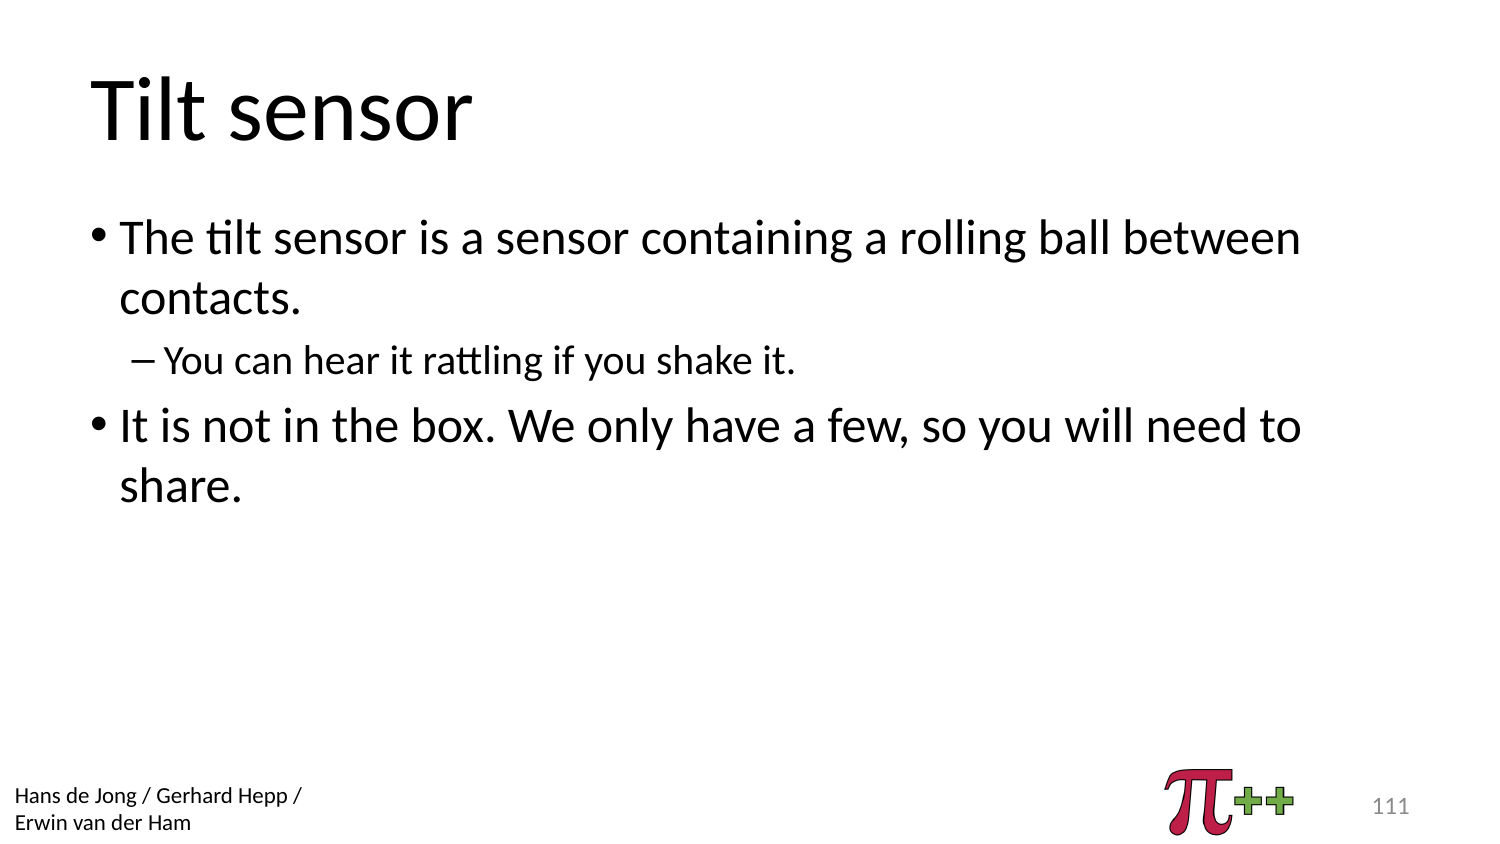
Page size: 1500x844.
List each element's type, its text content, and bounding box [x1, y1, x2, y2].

title Tilt sensor [75, 33, 1425, 175]
picture [1163, 768, 1294, 836]
slide_number 111 [1340, 782, 1425, 827]
list The tilt sensor is a sensor containing a rolling ball between contacts. You can hear it rattling if you shake it. It is not in the box. We only have a few, so you will need to share. [75, 196, 1425, 754]
